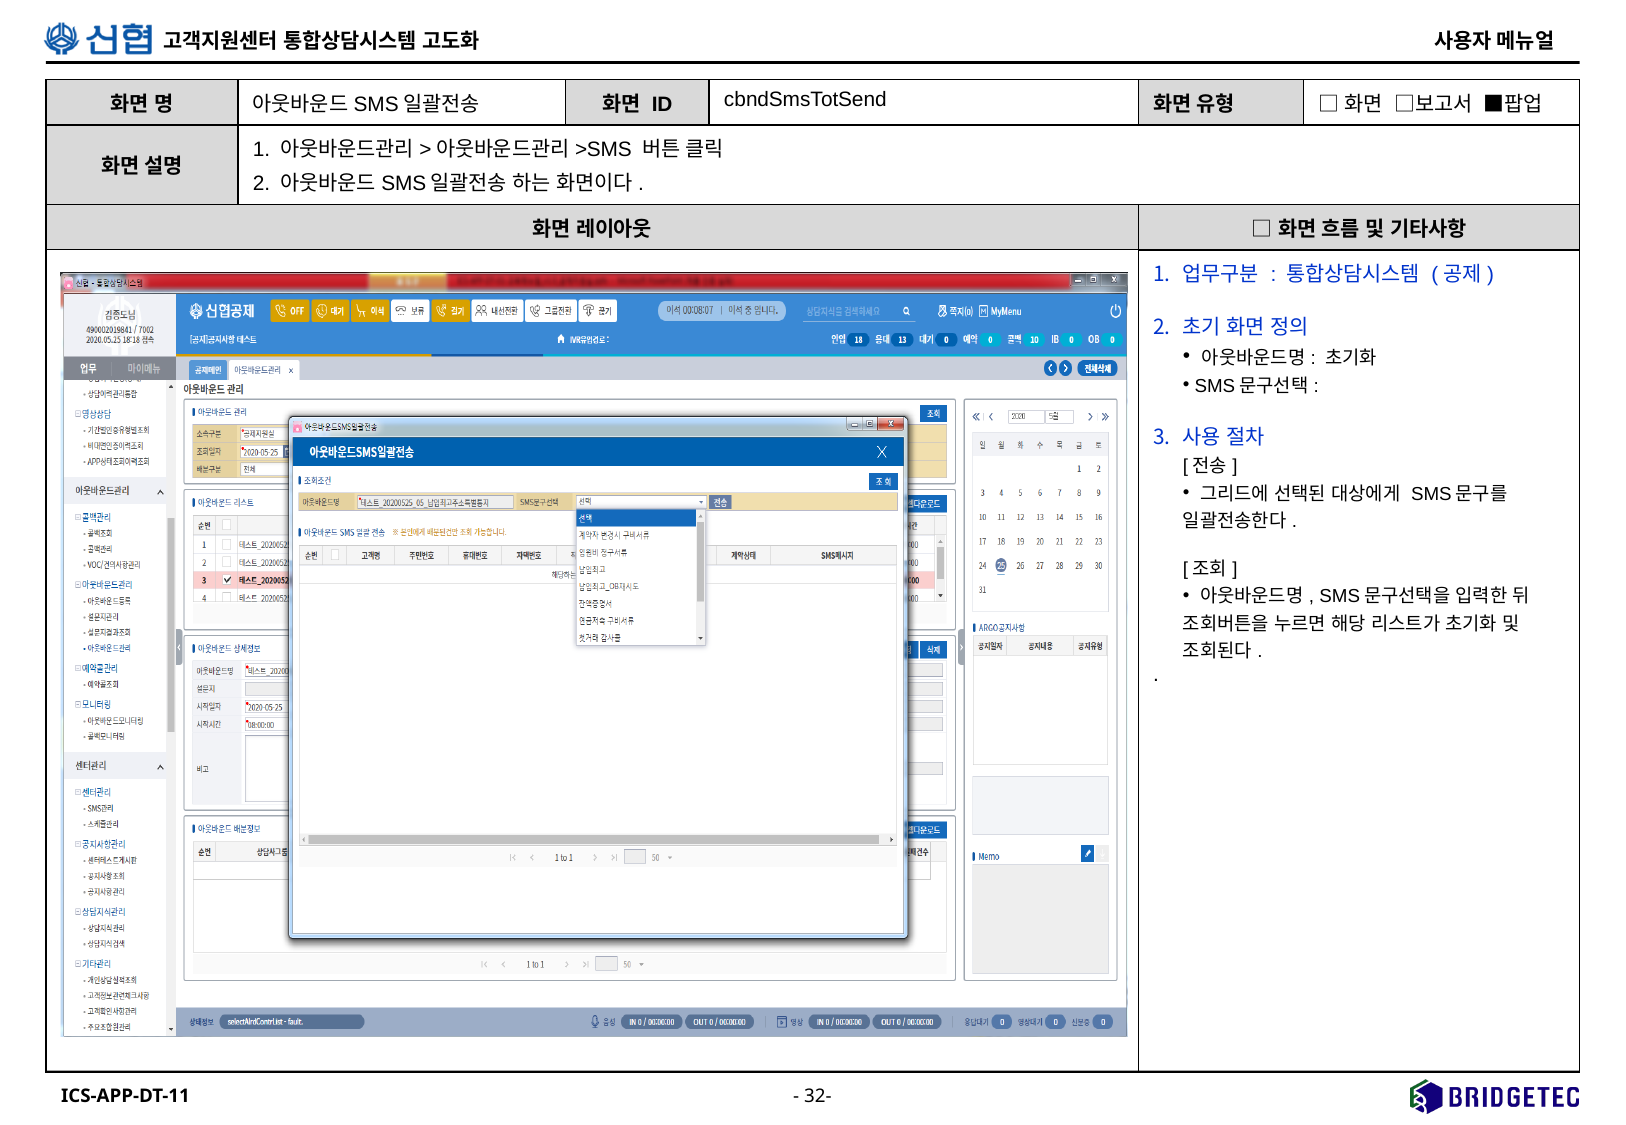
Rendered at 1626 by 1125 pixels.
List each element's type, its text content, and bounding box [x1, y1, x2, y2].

table_header 화면 ID [566, 80, 708, 124]
table_header 화면 유형 [1139, 80, 1303, 124]
table_cell 1. 아웃바운드관리>아웃바운드관리>SMS 버튼 클릭 2. 아웃바운드SMS일괄전송 하는 화면이다. [239, 126, 1579, 204]
table_cell 업무구분 : 통합상담시스템 (공제) 초기 화면 정의 아웃바운드명: 초기화 SMS문구선택: 사용 절차 [전송] 그리드에 선택된 대상에게 SMS문구를 일괄전송한다. [조회] 아웃바운드명, SMS문구선택을 입력한 뒤 조회버튼을 누르면 해당 리스트가 초기화 및 조회된다. . [1139, 251, 1579, 1072]
table_header 화면 명 [47, 80, 237, 124]
table_cell 화면 설명 [47, 126, 237, 204]
picture [42, 20, 154, 58]
table_cell [47, 250, 1138, 1072]
table_header 아웃바운드SMS일괄전송 [239, 80, 565, 124]
table_cell □화면 흐름 및 기타사항 [1139, 205, 1579, 249]
table_header cbndSmsTotSend [710, 80, 1138, 124]
picture [60, 272, 1128, 1037]
picture [1410, 1079, 1579, 1114]
table_cell 화면 레이아웃 [47, 205, 1138, 249]
table_header □화면 □보고서 ■팝업 [1304, 80, 1579, 124]
